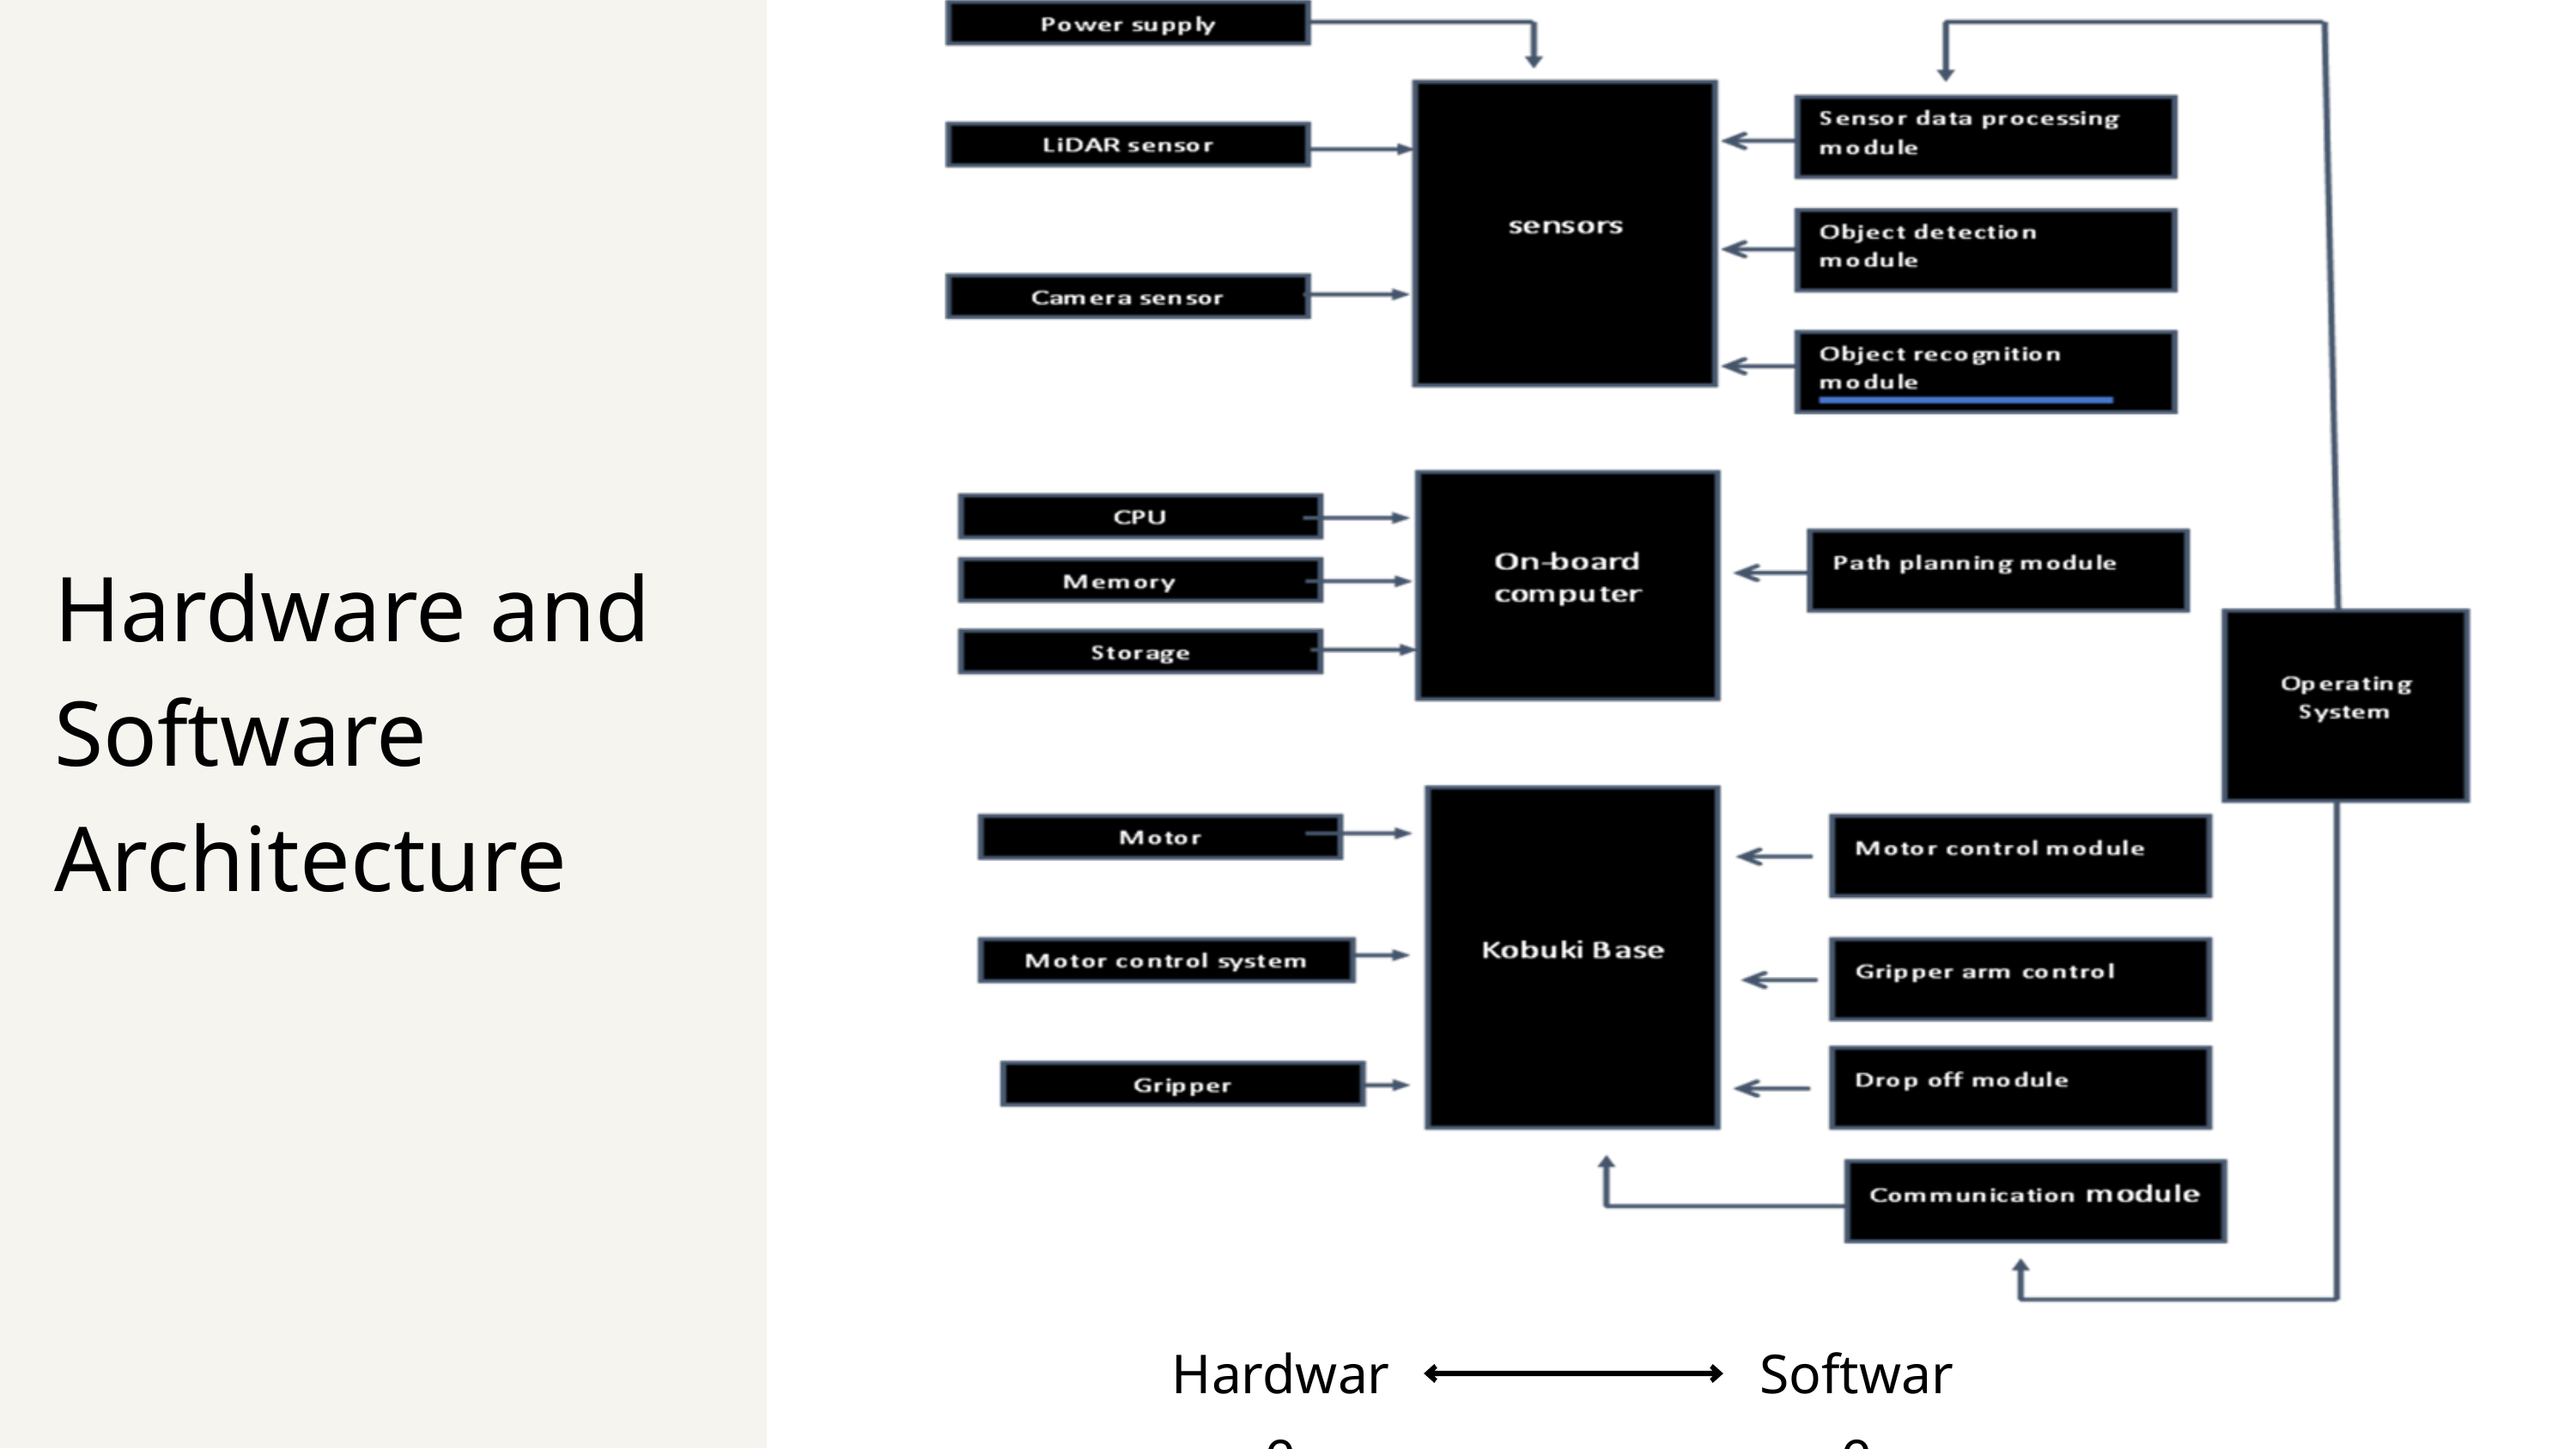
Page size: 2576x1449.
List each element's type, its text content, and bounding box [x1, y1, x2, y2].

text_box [0, 0, 768, 1449]
text_box [1424, 1367, 1723, 1380]
text_box Software [1756, 1329, 1957, 1449]
text_box Hardware [1170, 1329, 1390, 1449]
picture [945, 0, 2473, 1304]
